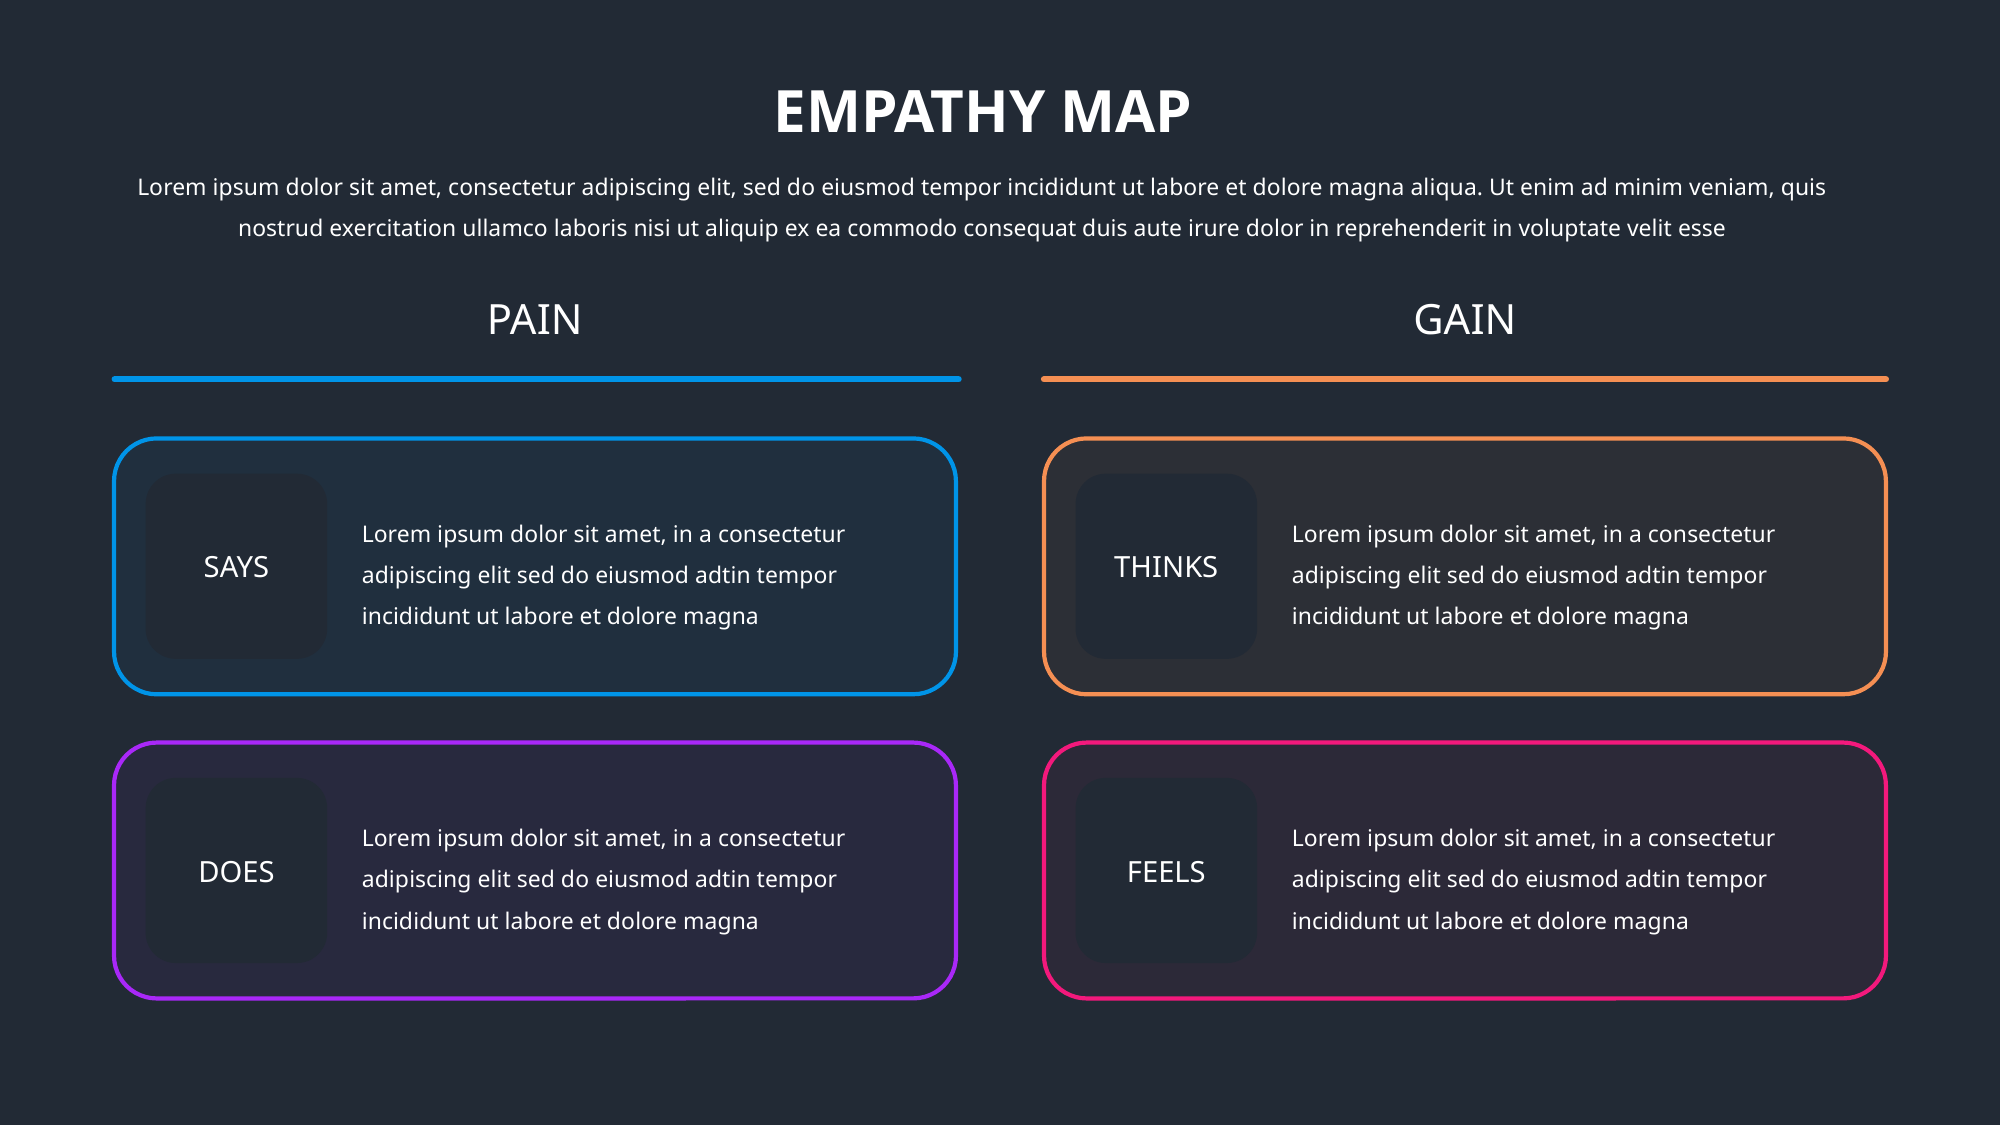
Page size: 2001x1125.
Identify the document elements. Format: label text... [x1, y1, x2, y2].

text_box SAYS [144, 472, 329, 660]
text_box Lorem ipsum dolor sit amet, in a consectetur adipiscing elit sed do eiusmod adtin tempor incididunt ut labore et dolore magna [347, 802, 913, 941]
text_box DOES [144, 776, 329, 965]
text_box [113, 741, 958, 1000]
text_box Lorem ipsum dolor sit amet, in a consectetur adipiscing elit sed do eiusmod adtin tempor incididunt ut labore et dolore magna [347, 498, 913, 637]
text_box Lorem ipsum dolor sit amet, in a consectetur adipiscing elit sed do eiusmod adtin tempor incididunt ut labore et dolore magna [1277, 802, 1843, 941]
text_box Lorem ipsum dolor sit amet, consectetur adipiscing elit, sed do eiusmod tempor incididunt ut labore et dolore magna aliqua. Ut enim ad minim veniam, quis nostrud exercitation ullamco laboris nisi ut aliquip ex ea commodo consequat duis aute irure dolor in reprehenderit in voluptate velit esse [94, 151, 1872, 249]
text_box GAIN [1398, 285, 1532, 351]
text_box [113, 437, 958, 696]
text_box Lorem ipsum dolor sit amet, in a consectetur adipiscing elit sed do eiusmod adtin tempor incididunt ut labore et dolore magna [1277, 498, 1843, 637]
text_box EMPATHY MAP [758, 66, 1208, 151]
text_box FEELS [1074, 776, 1259, 965]
text_box PAIN [472, 285, 598, 351]
text_box [1043, 437, 1888, 696]
text_box THINKS [1074, 472, 1259, 660]
text_box [1043, 741, 1888, 1000]
